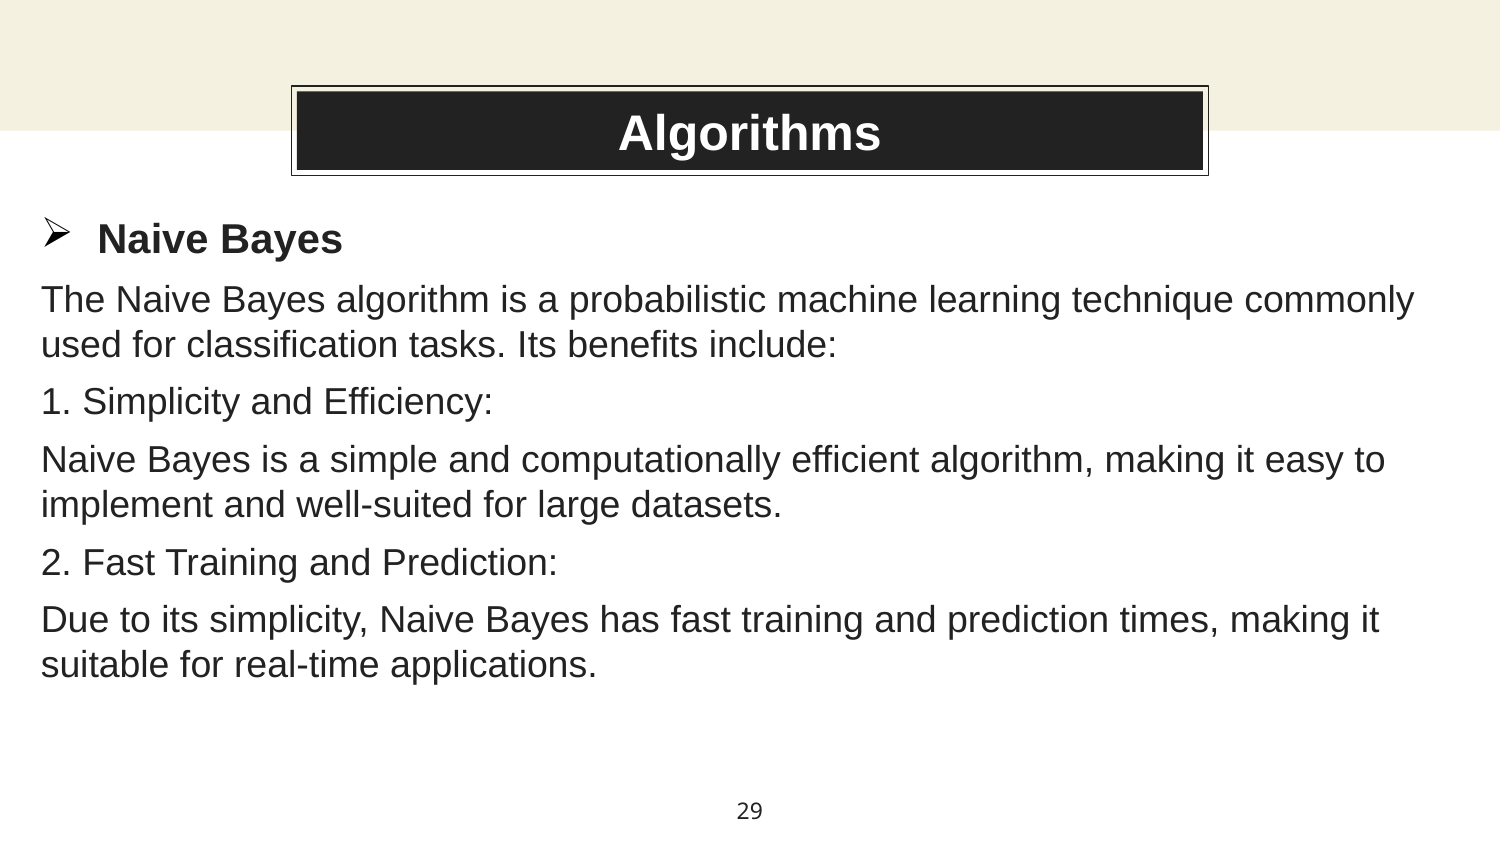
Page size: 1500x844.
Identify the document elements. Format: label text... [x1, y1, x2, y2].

slide_number 29 [705, 781, 795, 832]
title Algorithms [296, 91, 1203, 170]
list Naive Bayes The Naive Bayes algorithm is a probabilistic machine learning technique commonly used for classification tasks. Its benefits include: 1. Simplicity and Efficiency: Naive Bayes is a simple and computationally efficient algorithm, making it easy to implement and well-suited for large datasets. 2. Fast Training and Prediction: Due to its simplicity, Naive Bayes has fast training and prediction times, making it suitable for real-time applications. [25, 197, 1467, 792]
